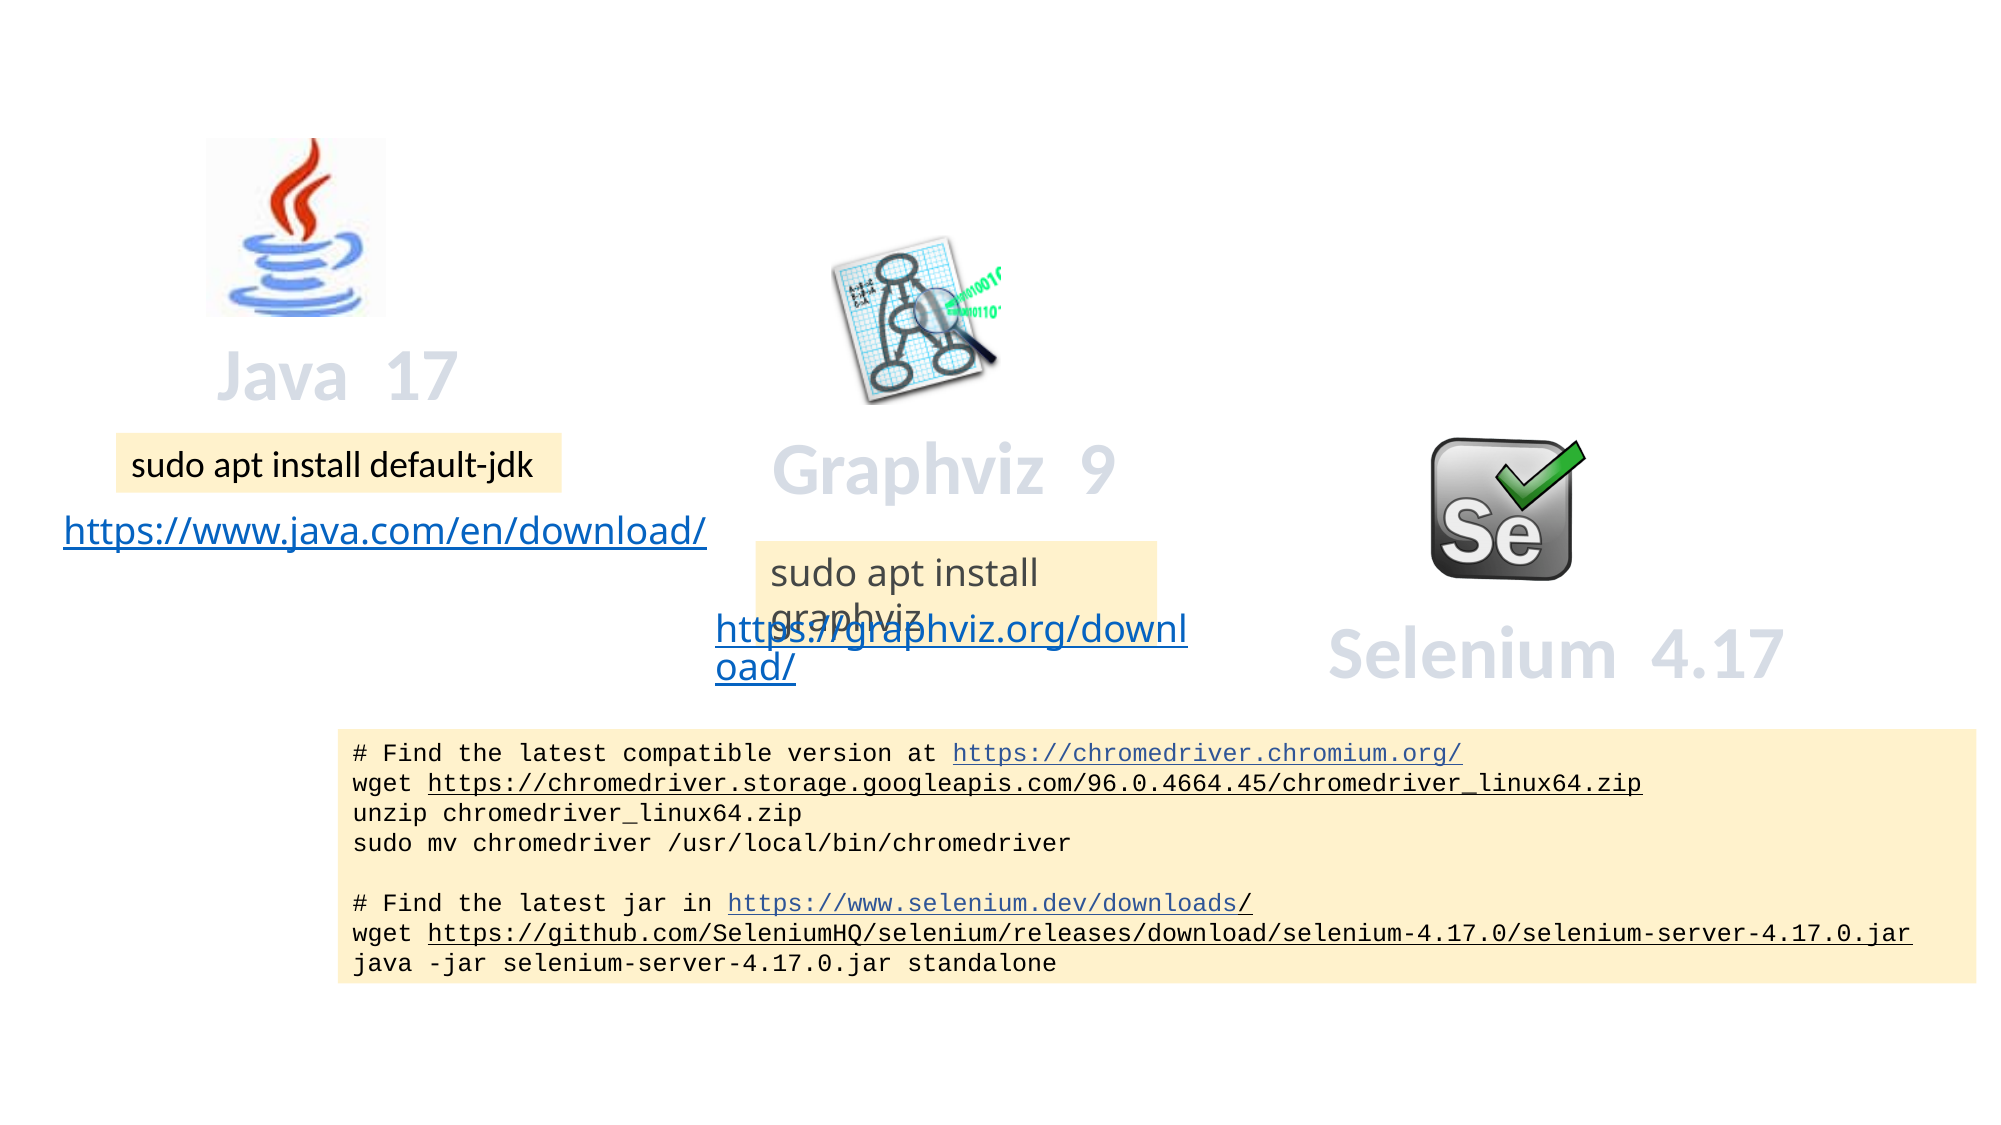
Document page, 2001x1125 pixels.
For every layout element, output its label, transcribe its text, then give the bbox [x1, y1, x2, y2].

text_box sudo apt install graphviz [755, 565, 1158, 597]
text_box https://graphviz.org/download/ [700, 597, 1221, 664]
text_box https://www.java.com/en/download/ [48, 499, 1174, 565]
picture [831, 235, 1001, 405]
text_box sudo apt install default-jdk [116, 432, 562, 493]
text_box # Find the latest compatible version at https://chromedriver.chromium.org/ wget https://chromedriver.storage.googleapis.com/96.0.4664.45/chromedriver_linux64.zip unzip chromedriver_linux64.zip sudo mv chromedriver /usr/local/bin/chromedriver # Find the latest jar in https://www.selenium.dev/downloads/ wget https://github.com/SeleniumHQ/selenium/releases/download/selenium-4.17.0/selenium-server-4.17.0.jar java -jar selenium-server-4.17.0.jar standalone [337, 729, 1977, 984]
picture [206, 138, 386, 317]
picture [1410, 436, 1595, 583]
